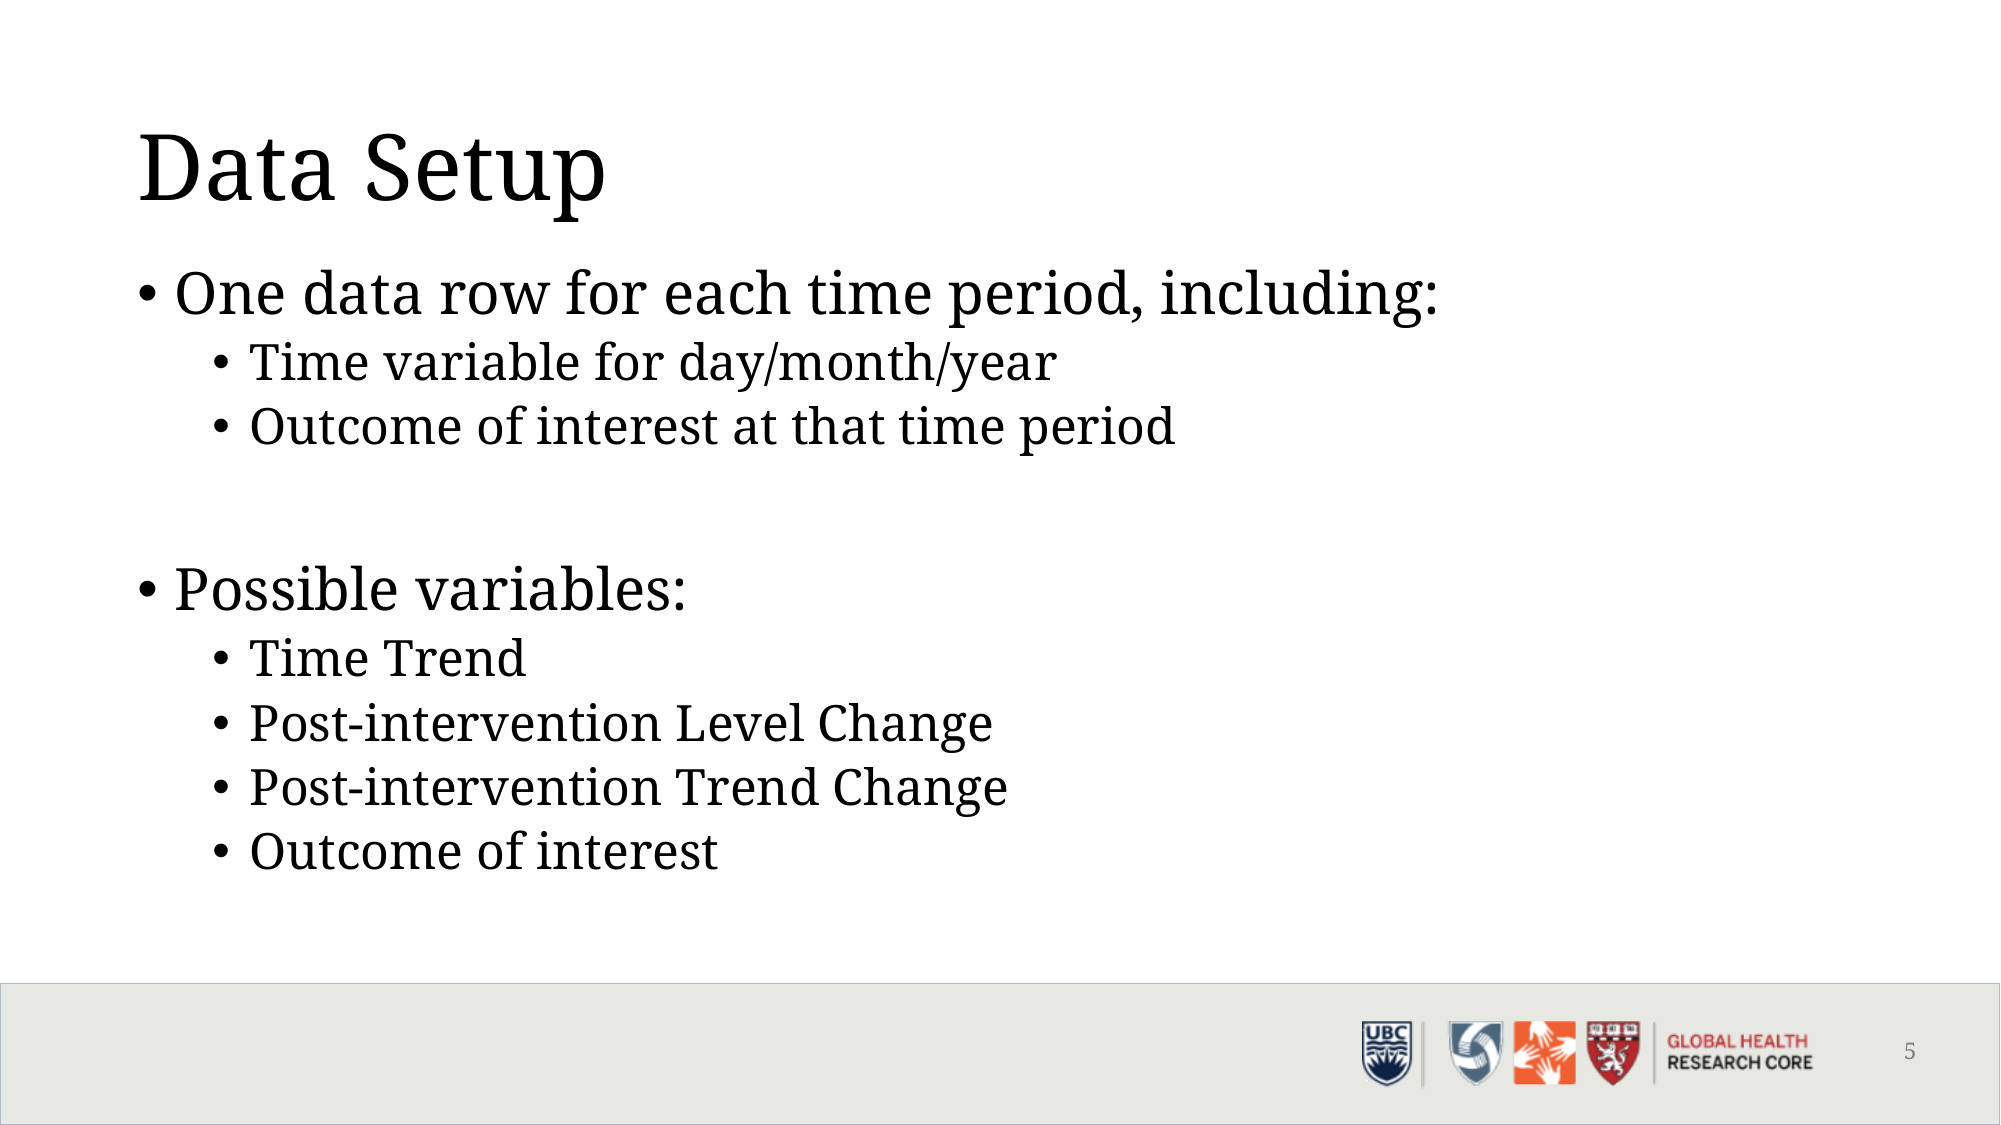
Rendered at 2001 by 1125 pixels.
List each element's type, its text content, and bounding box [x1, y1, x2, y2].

picture [1362, 1021, 1859, 1114]
list One data row for each time period, including: Time variable for day/month/year Outcome of interest at that time period Possible variables: Time Trend Post-intervention Level Change Post-intervention Trend Change Outcome of interest [137, 256, 1863, 969]
title Data Setup [137, 59, 1863, 228]
